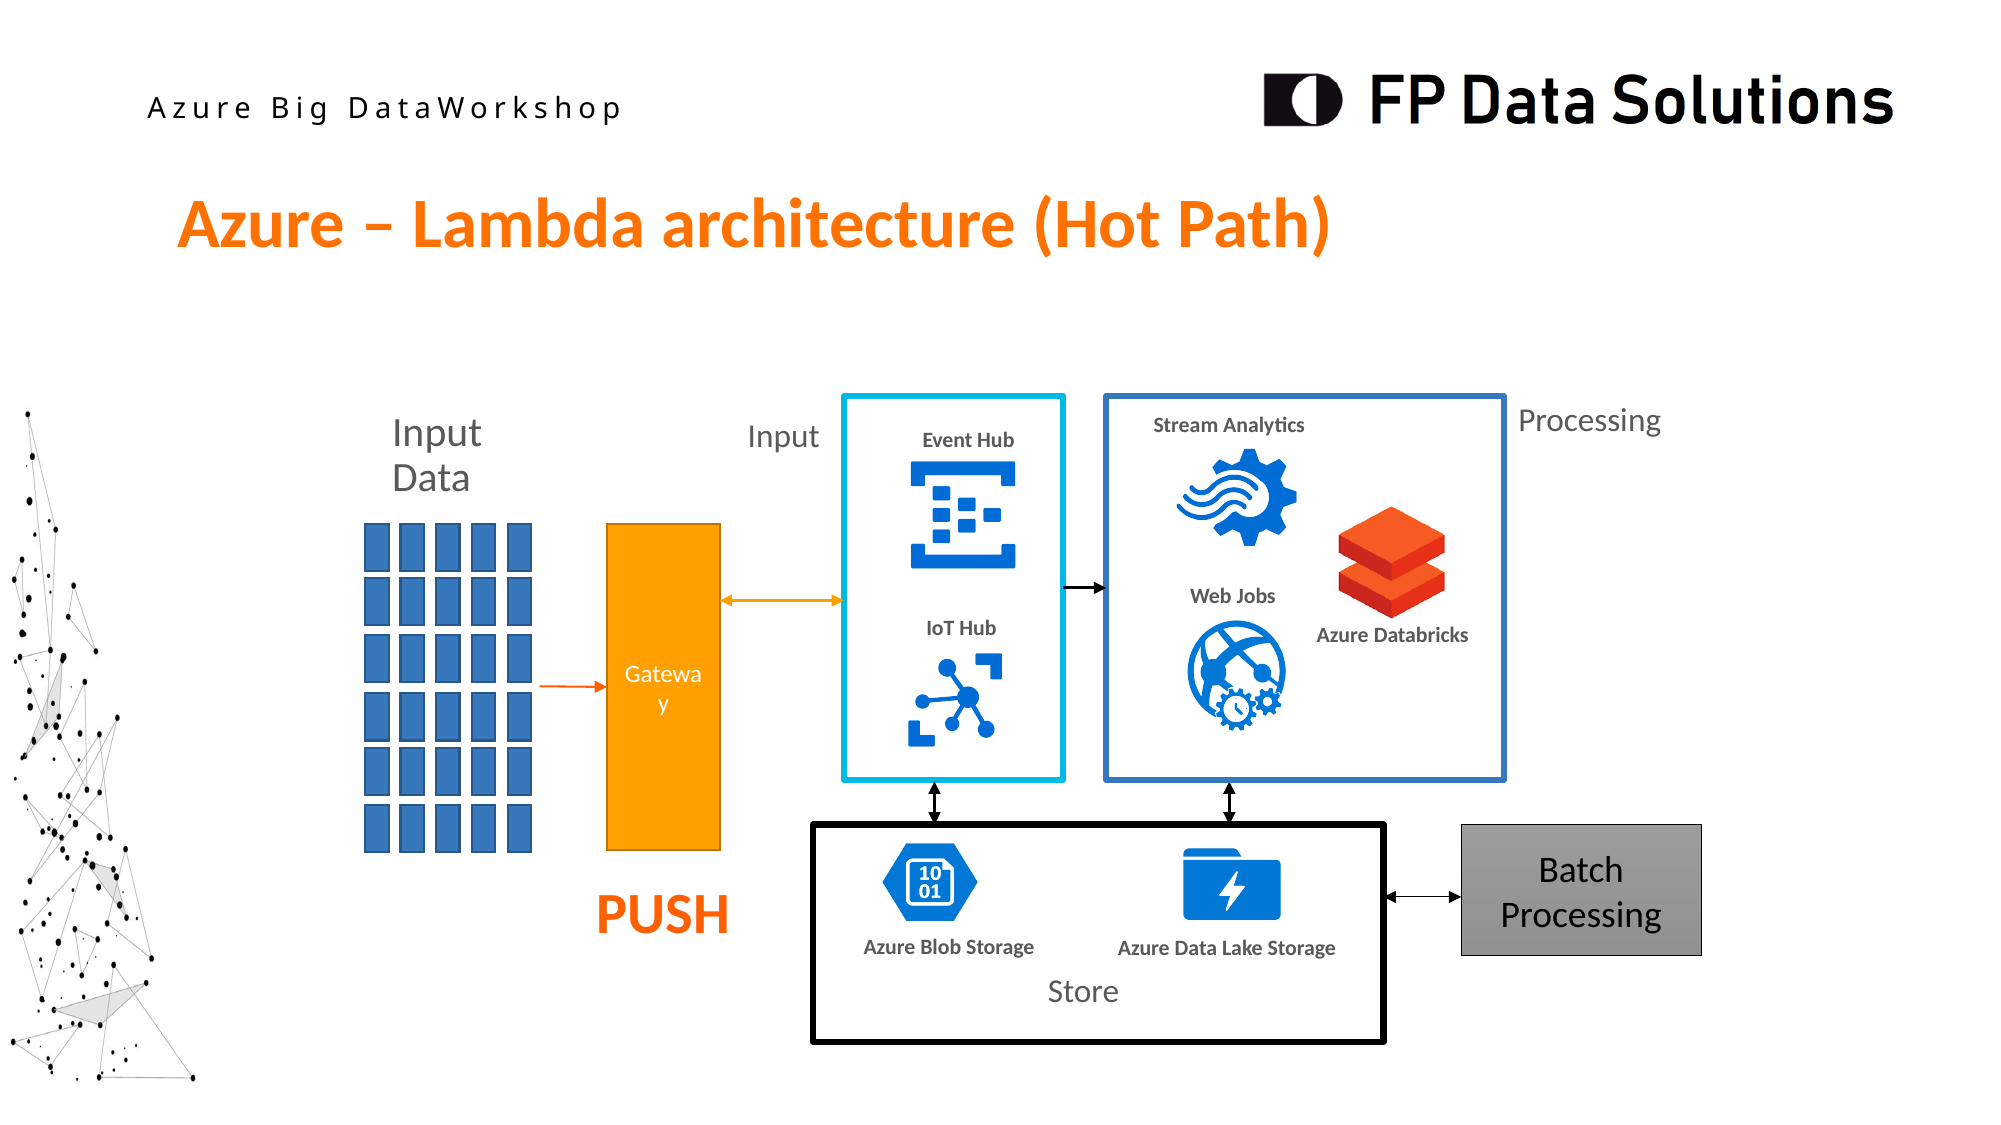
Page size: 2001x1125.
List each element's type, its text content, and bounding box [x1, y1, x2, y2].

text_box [1383, 824, 1702, 956]
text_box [813, 781, 1384, 1042]
picture [1257, 64, 1898, 133]
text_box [539, 523, 746, 955]
text_box Input Data [377, 403, 508, 509]
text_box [1063, 395, 1680, 780]
text_box Azure – Lambda architecture (Hot Path) [162, 178, 1565, 297]
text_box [719, 395, 1063, 780]
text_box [365, 523, 532, 853]
picture [0, 398, 205, 1093]
